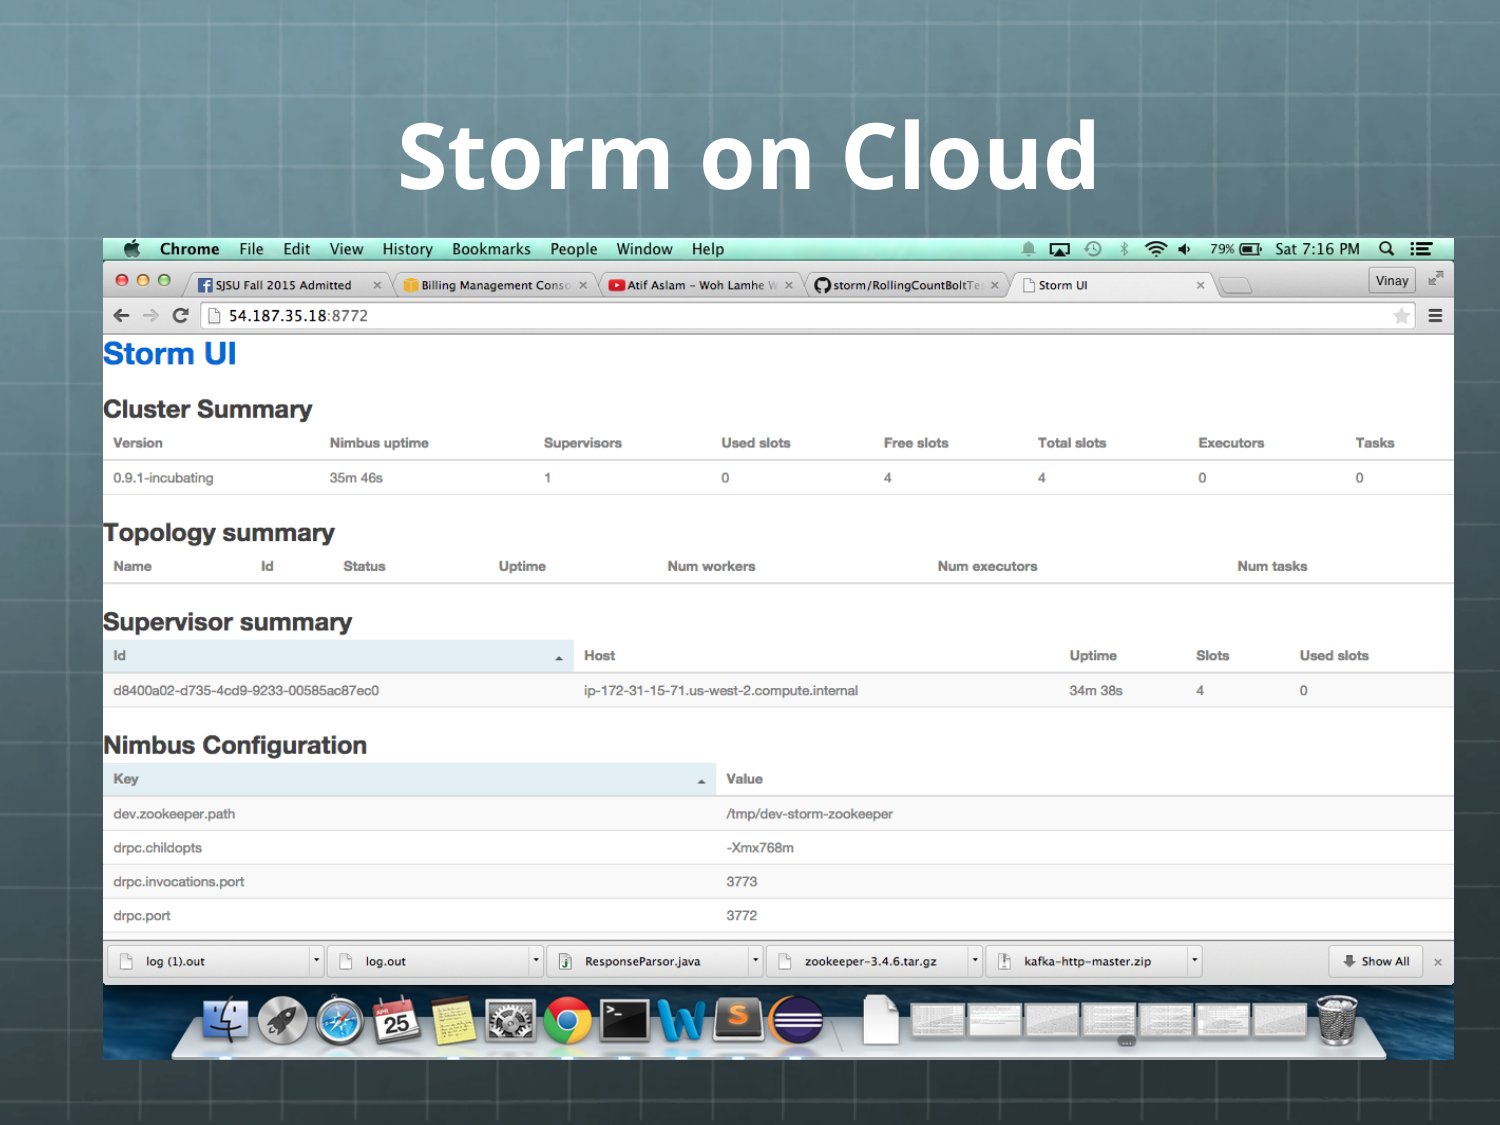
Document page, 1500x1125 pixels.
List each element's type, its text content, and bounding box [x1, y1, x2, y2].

picture [0, 0, 1500, 1125]
title Storm on Cloud [127, 17, 1372, 237]
